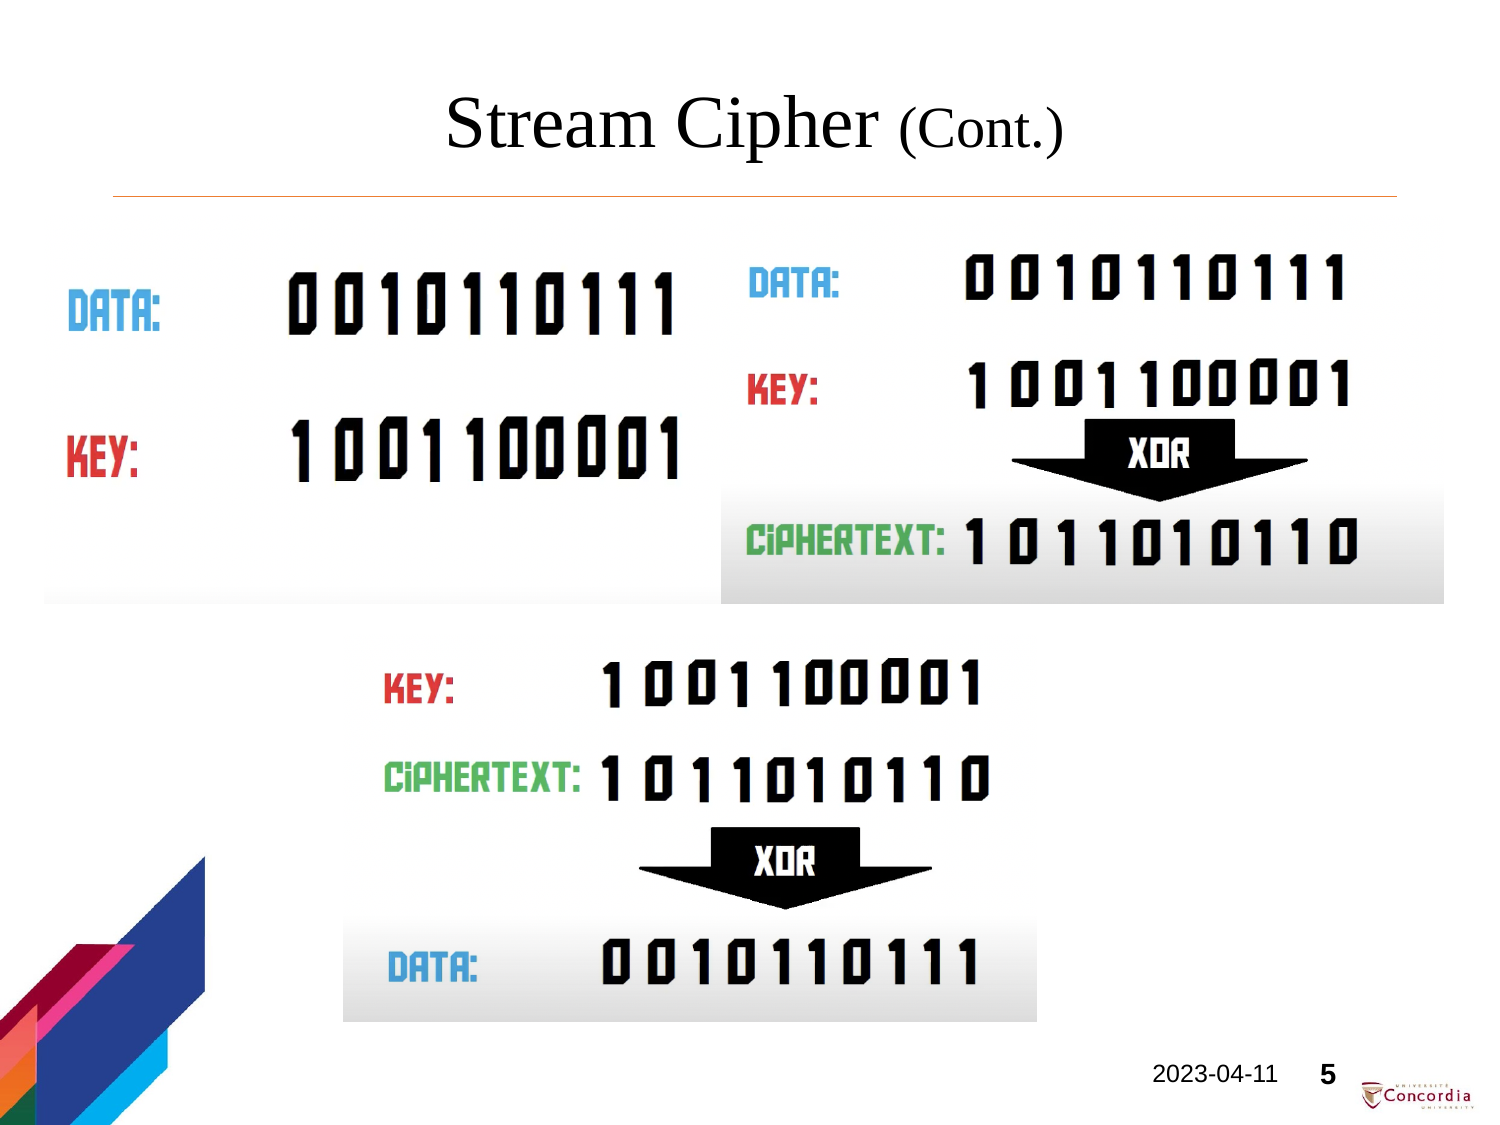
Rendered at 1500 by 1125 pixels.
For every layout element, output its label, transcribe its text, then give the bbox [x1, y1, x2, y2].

slide_number 5 [1305, 1042, 1397, 1103]
picture [0, 0, 1500, 1125]
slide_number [1125, 1042, 1305, 1103]
title Stream Cipher (Cont.) [112, 62, 1397, 185]
